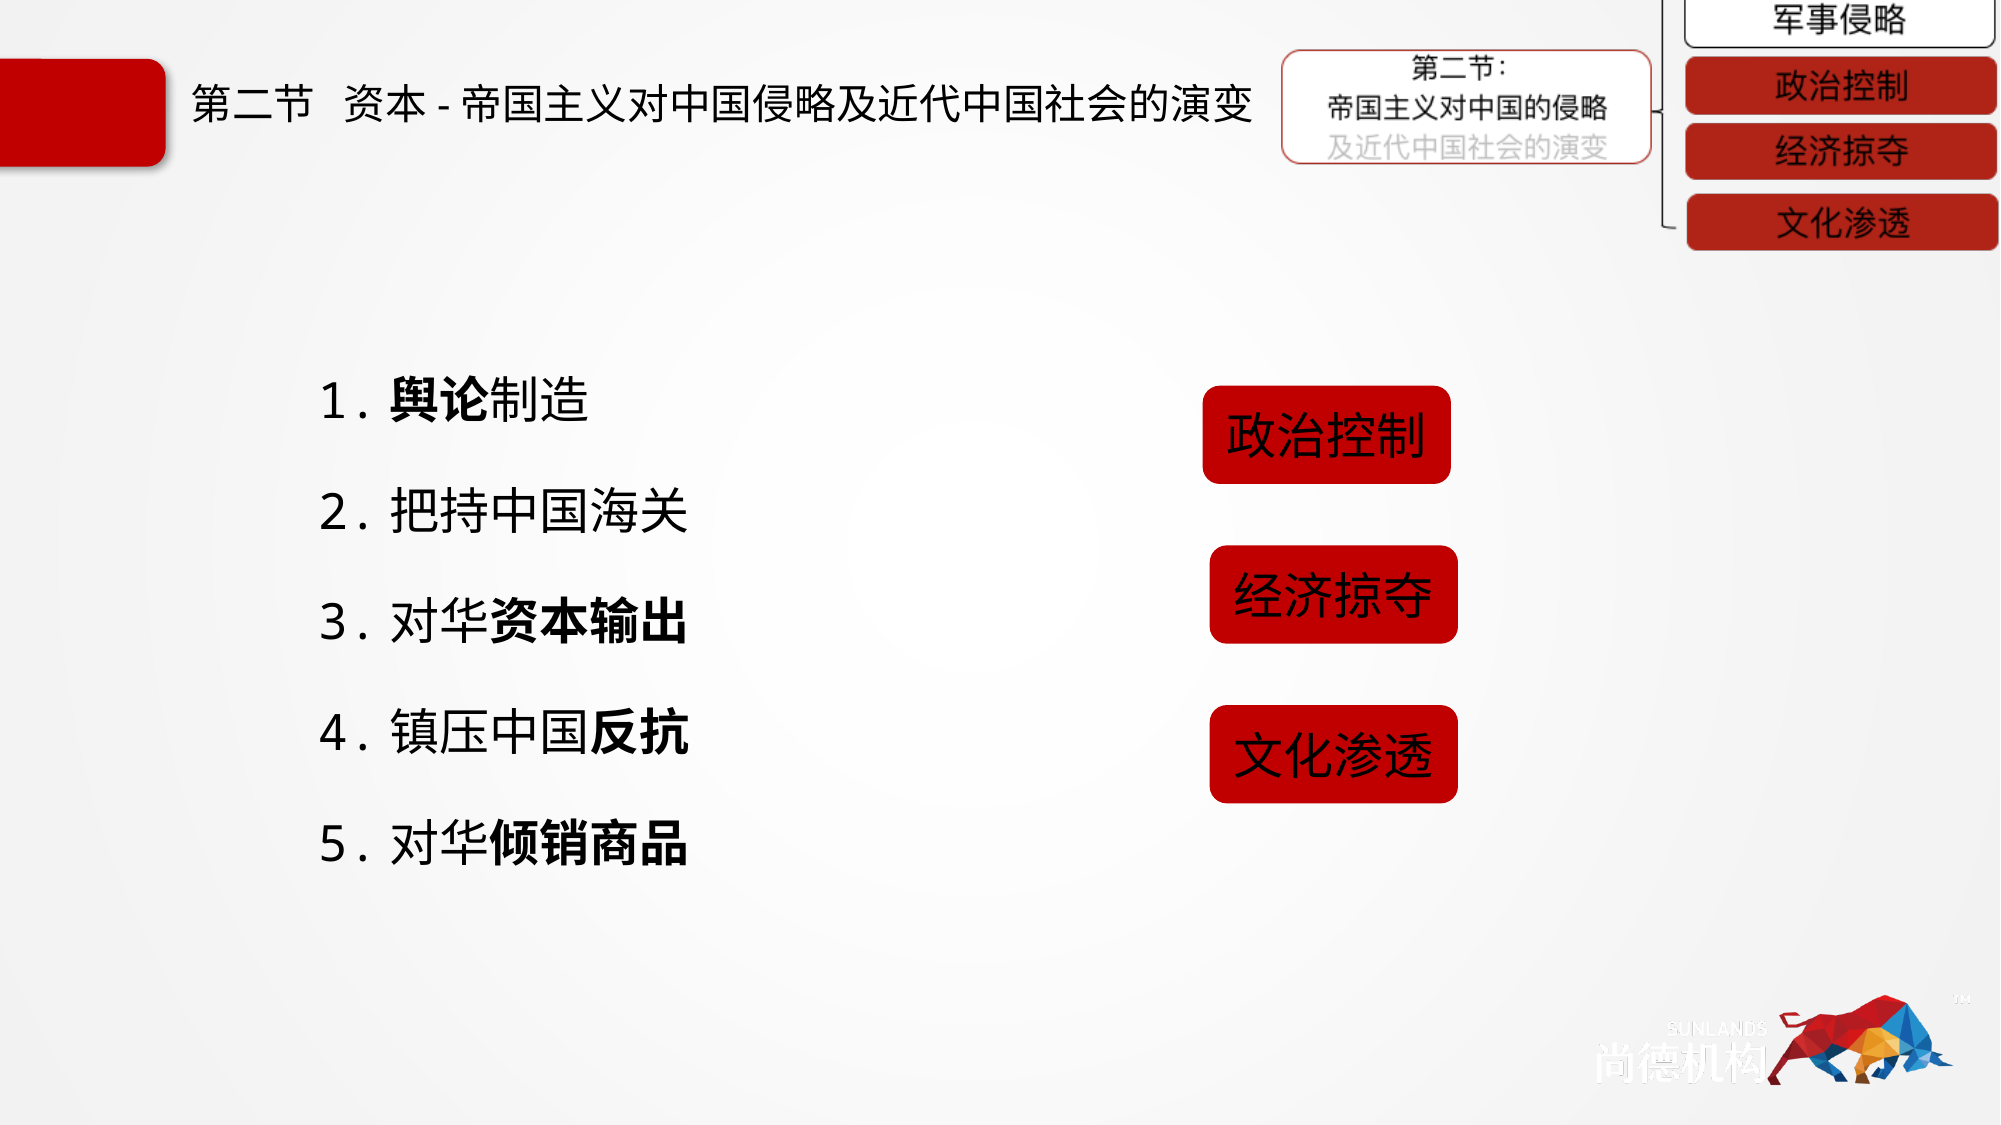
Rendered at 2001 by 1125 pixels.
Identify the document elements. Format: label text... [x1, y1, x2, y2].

list 1.舆论制造 2.把持中国海关 3.对华资本输出 4.镇压中国反抗 5.对华倾销商品 [302, 330, 913, 919]
picture [0, 0, 2001, 1125]
text_box 文化渗透 [1209, 705, 1458, 804]
text_box 政治控制 [1202, 385, 1451, 484]
text_box 第二节 资本-帝国主义对中国侵略及近代中国社会的演变 [175, 76, 1280, 137]
text_box 经济掠夺 [1209, 545, 1458, 644]
